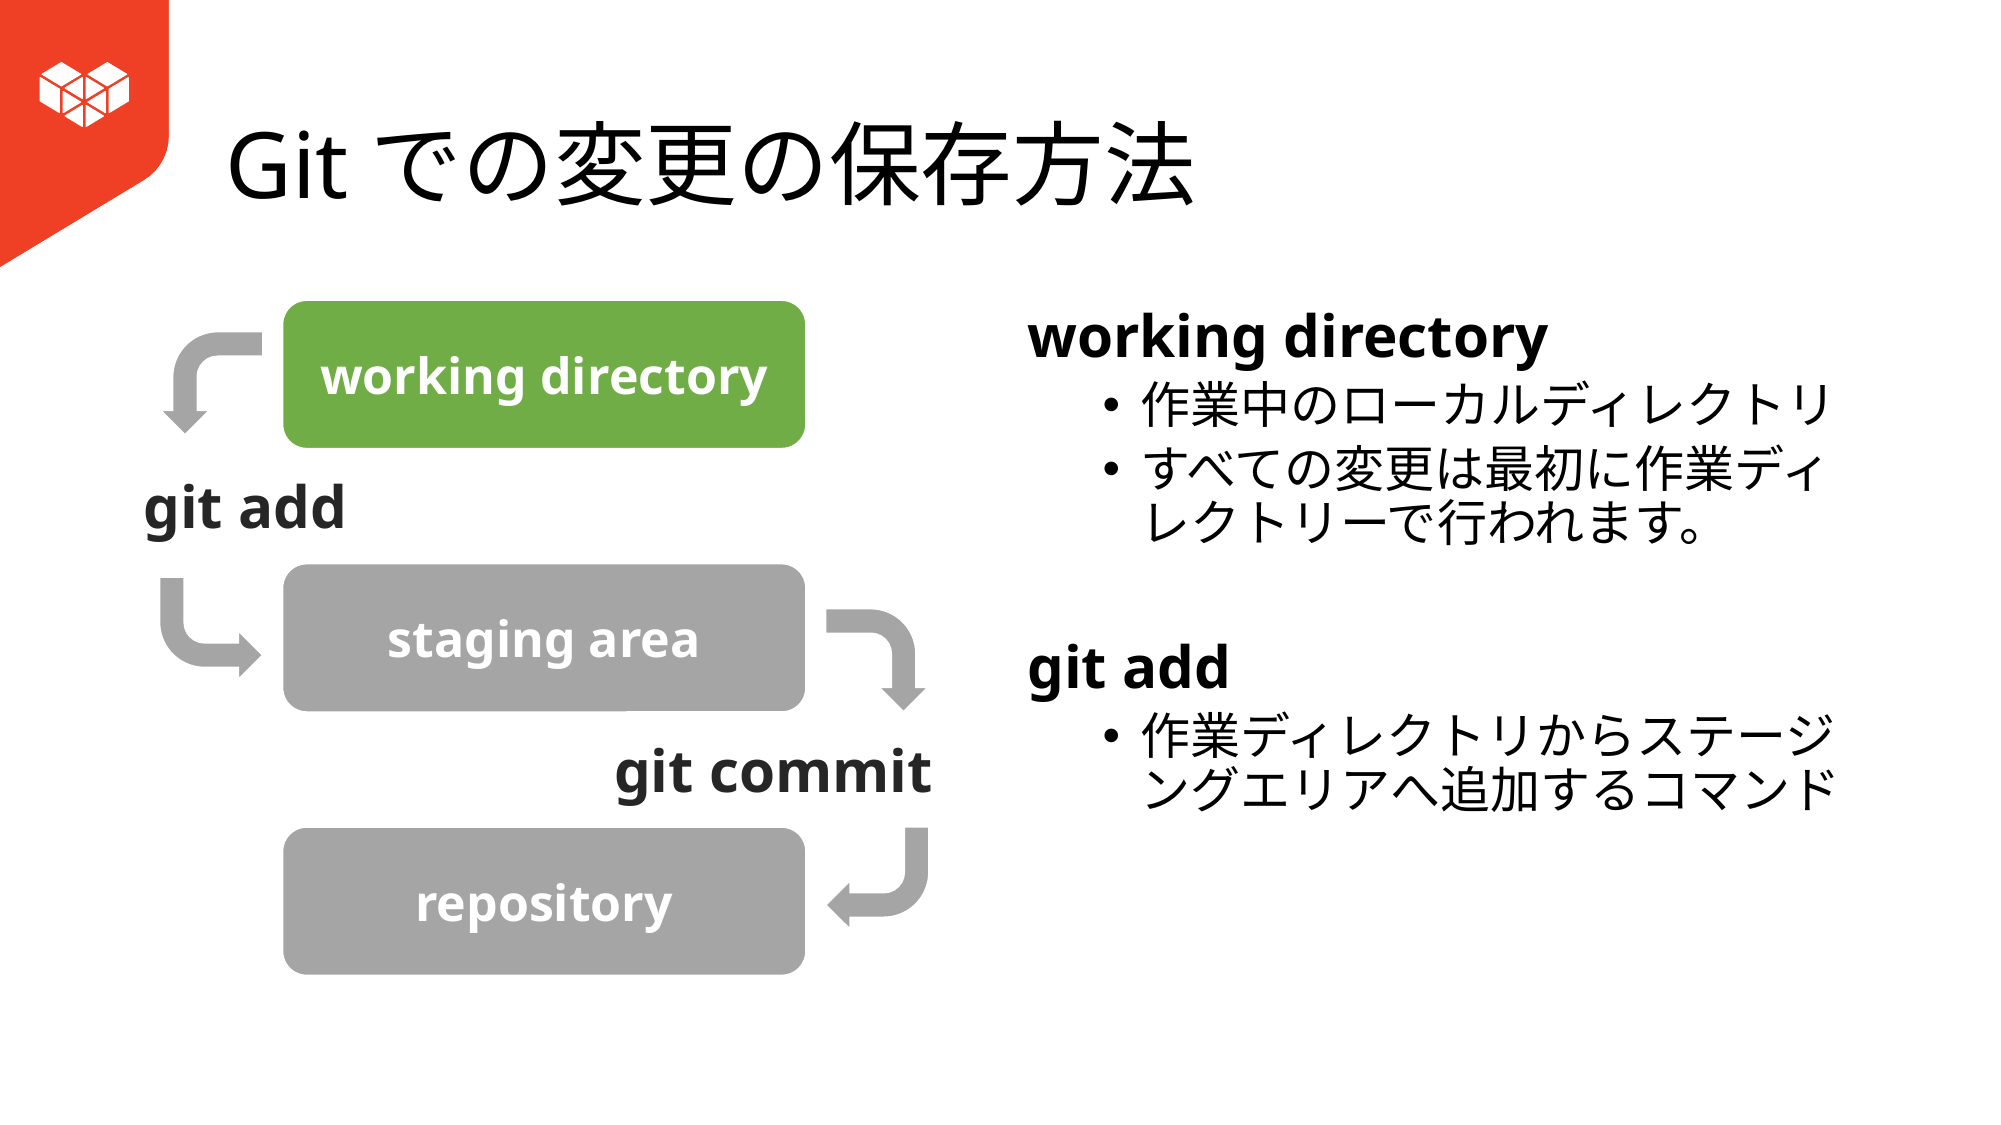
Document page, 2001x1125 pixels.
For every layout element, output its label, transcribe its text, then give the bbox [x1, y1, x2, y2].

title Gitでの変更の保存方法 [210, 59, 1863, 278]
list working directory 作業中のローカルディレクトリ すべての変更は最初に作業ディレクトリーで行われます。 git add 作業ディレクトリからステージングエリアへ追加するコマンド [1012, 299, 1863, 1014]
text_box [137, 299, 930, 977]
